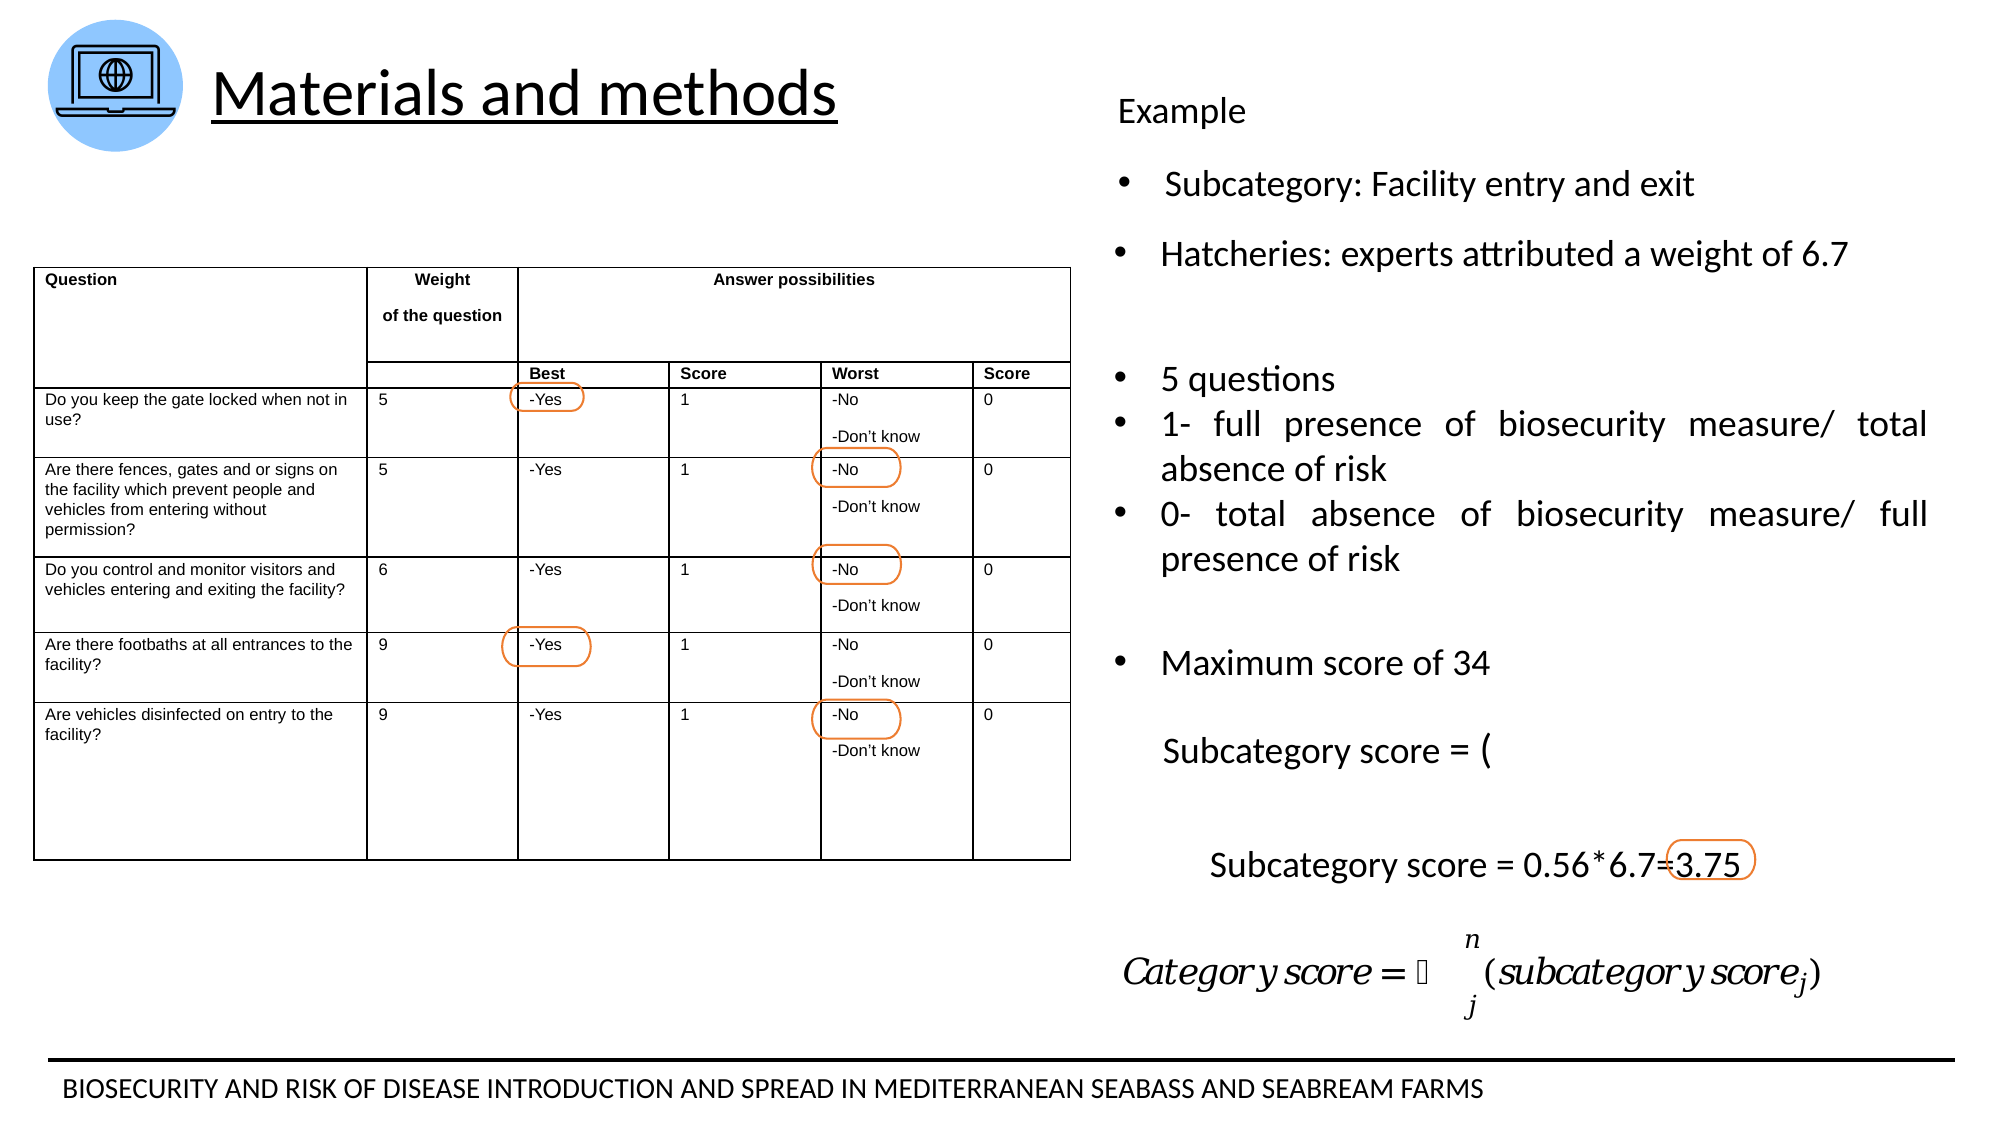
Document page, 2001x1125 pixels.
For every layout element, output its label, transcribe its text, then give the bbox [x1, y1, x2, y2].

table_header Weight of the question [368, 268, 517, 361]
text_box [501, 626, 592, 668]
text_box Subcategory: Facility entry and exit [1103, 151, 1841, 212]
picture [732, 929, 2000, 1041]
text_box [509, 381, 585, 412]
table_header Answer possibilities [519, 268, 1070, 361]
table_cell 0 [974, 703, 1070, 859]
table_cell -No -Don’t know [822, 703, 972, 859]
table_cell 9 [368, 703, 517, 859]
text_box BIOSECURITY AND RISK OF DISEASE INTRODUCTION AND SPREAD IN MEDITERRANEAN SEABASS AND SEABREAM FARMS [47, 1061, 1955, 1112]
table_cell [368, 363, 517, 387]
table_cell -Yes [519, 389, 668, 457]
picture [53, 17, 178, 143]
table_cell Score [670, 363, 820, 387]
table_cell 5 [368, 389, 517, 457]
text_box Materials and methods [196, 41, 897, 137]
table_cell 5 [368, 458, 517, 556]
text_box [811, 543, 903, 585]
table_cell 6 [368, 558, 517, 632]
text_box Maximum score of 34 [1099, 630, 1966, 691]
table_cell 0 [974, 633, 1070, 702]
table_cell -Yes [519, 633, 668, 702]
text_box [79, 143, 151, 153]
table_cell -No -Don’t know [822, 633, 972, 702]
table_cell -Yes [519, 703, 668, 859]
table_cell 1 [670, 703, 820, 859]
table_cell -No -Don’t know [822, 458, 972, 556]
table_cell Best [519, 363, 668, 387]
table_cell 1 [670, 458, 820, 556]
table_cell Worst [822, 363, 972, 387]
table_header Question [35, 268, 366, 387]
table_cell -No -Don’t know [822, 389, 972, 457]
table_cell -Yes [519, 558, 668, 632]
table_cell Are there fences, gates and or signs on the facility which prevent people and vehicles from entering without permission? [35, 458, 366, 556]
text_box Example [1103, 79, 1288, 139]
table_cell Do you control and monitor visitors and vehicles entering and exiting the facility? [35, 558, 366, 632]
text_box Hatcheries: experts attributed a weight of 6.7 [1099, 221, 1928, 282]
table_cell 0 [974, 389, 1070, 457]
text_box [811, 698, 902, 740]
table_cell 1 [670, 389, 820, 457]
table_cell -No -Don’t know [822, 558, 972, 632]
table_cell Are vehicles disinfected on entry to the facility? [35, 703, 366, 859]
text_box [1665, 839, 1757, 881]
text_box 5 questions 1- full presence of biosecurity measure/ total absence of risk 0- total absence of biosecurity measure/ full presence of risk [1099, 346, 1944, 586]
table_cell -Yes [519, 458, 668, 556]
table_cell 1 [670, 558, 820, 632]
table_cell Do you keep the gate locked when not in use? [35, 389, 366, 457]
table_cell 0 [974, 558, 1070, 632]
table_cell Score [974, 363, 1070, 387]
text_box [178, 58, 184, 113]
table_cell 9 [368, 633, 517, 702]
text_box [46, 57, 53, 114]
text_box [811, 446, 902, 488]
text_box Subcategory score = 0.56*6.7=3.75 [1195, 833, 2000, 893]
table_cell Are there footbaths at all entrances to the facility? [35, 633, 366, 702]
table_cell 0 [974, 458, 1070, 556]
table_cell 1 [670, 633, 820, 702]
